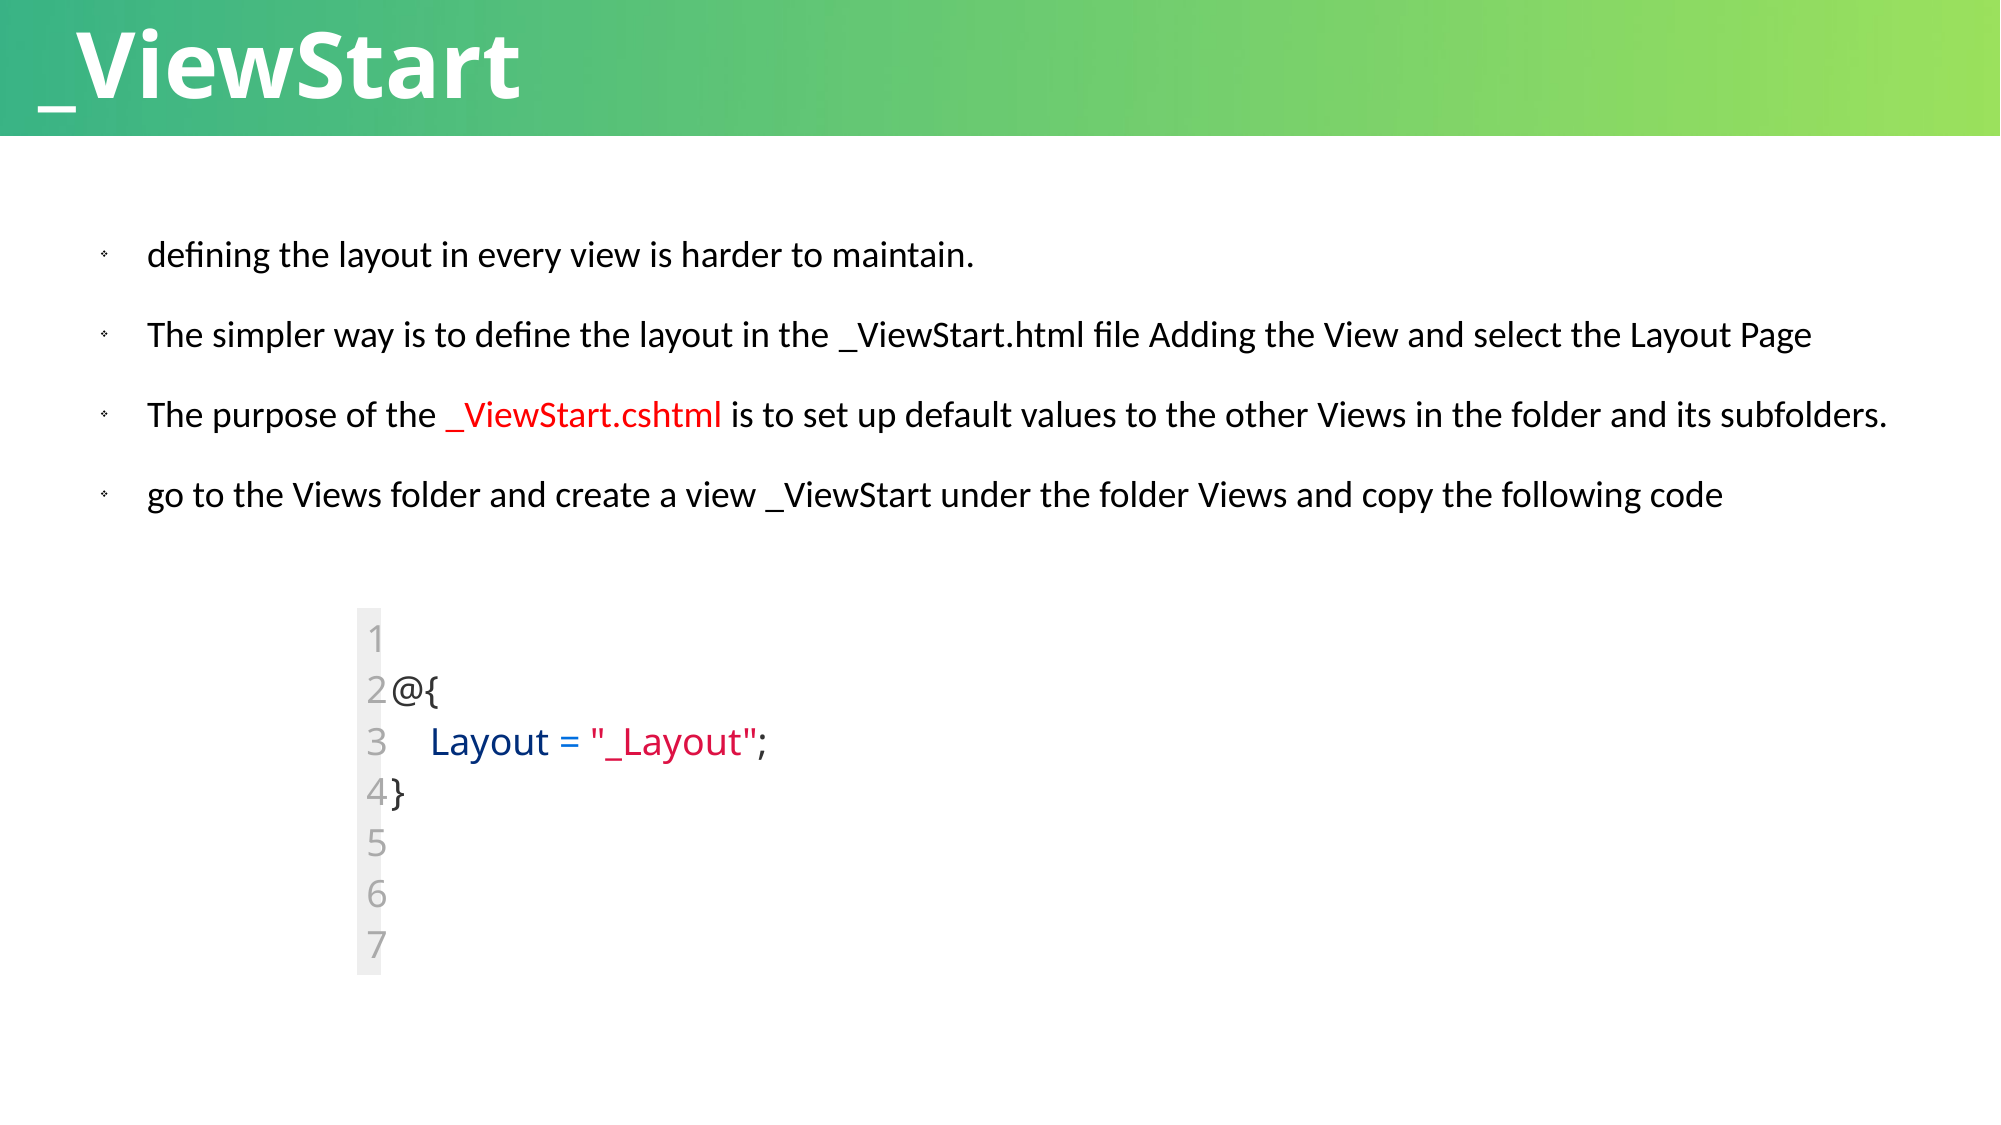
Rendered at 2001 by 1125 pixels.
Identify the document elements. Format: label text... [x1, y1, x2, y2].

title _ViewStart [0, 3, 2000, 136]
list defining the layout in every view is harder to maintain. The simpler way is to define the layout in the _ViewStart.html file Adding the View and select the Layout Page The purpose of the _ViewStart.cshtml is to set up default values to the other Views in the folder and its subfolders. go to the Views folder and create a view _ViewStart under the folder Views and copy the following code [85, 233, 1915, 984]
table_header @{ Layout = "_Layout"; } [381, 608, 1085, 975]
table_header 1 2 3 4 5 6 7 [357, 608, 381, 975]
